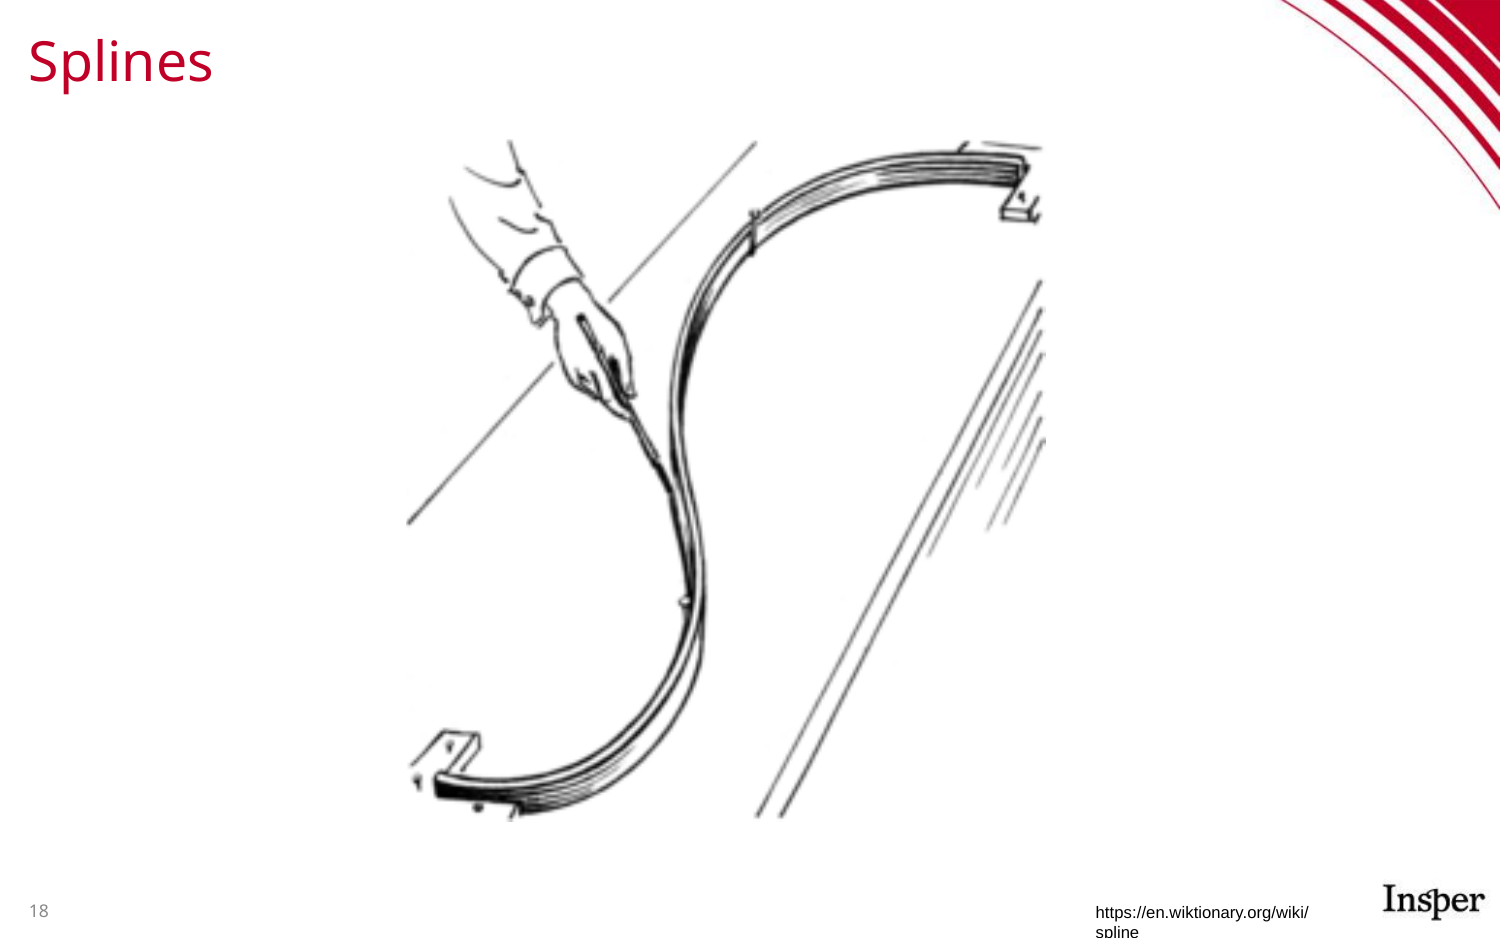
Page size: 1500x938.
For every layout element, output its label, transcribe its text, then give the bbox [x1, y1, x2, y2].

text_box https://en.wiktionary.org/wiki/spline [1080, 894, 1367, 931]
picture [249, 0, 1500, 938]
slide_number 18 [0, 887, 78, 938]
title Splines [13, 18, 1397, 104]
